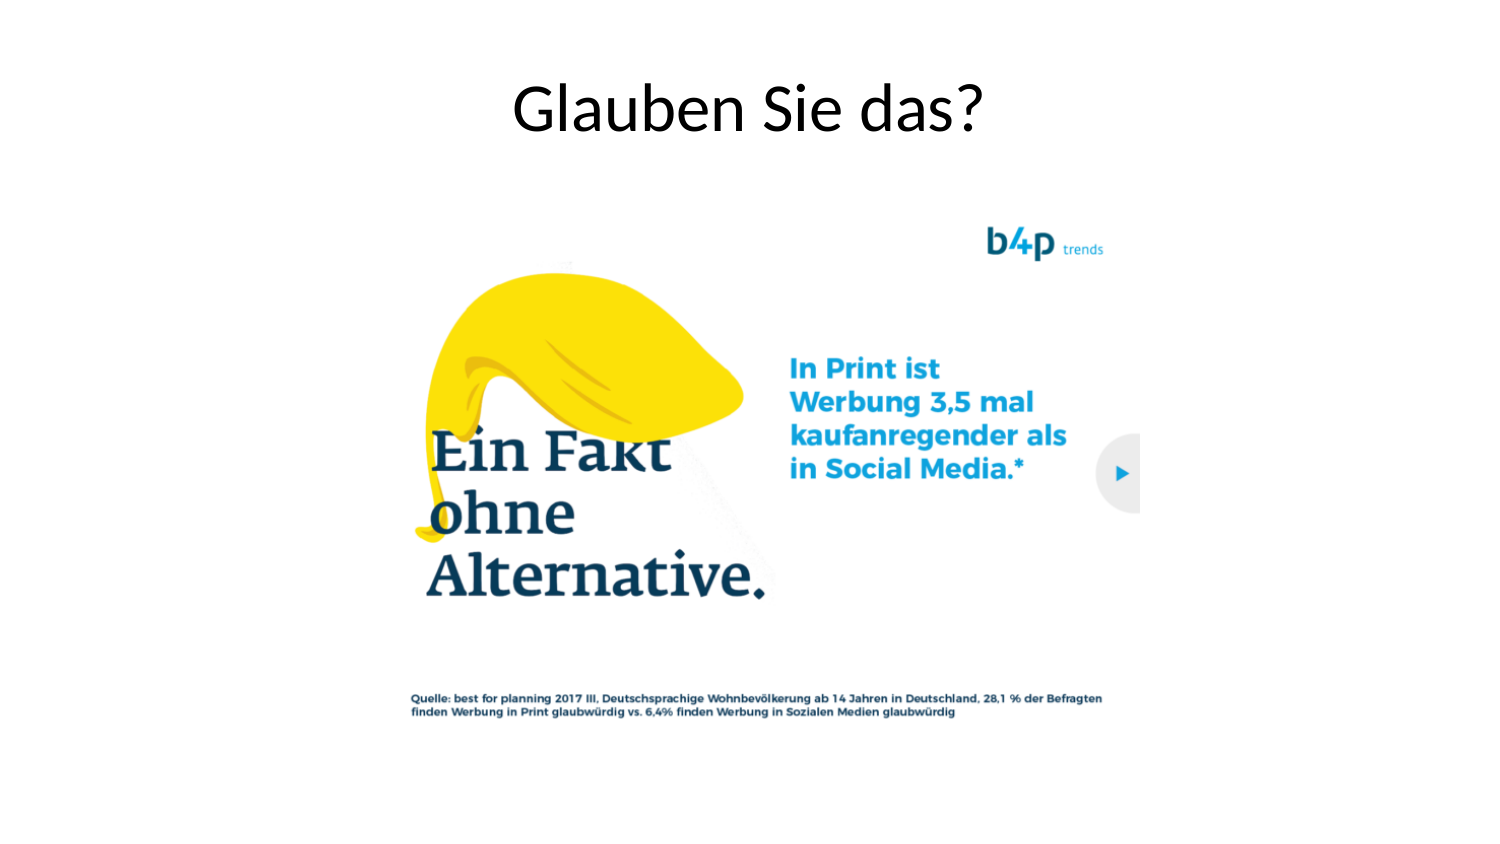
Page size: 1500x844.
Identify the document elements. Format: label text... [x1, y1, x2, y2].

picture [360, 195, 1140, 753]
title Glauben Sie das? [75, 33, 1425, 175]
